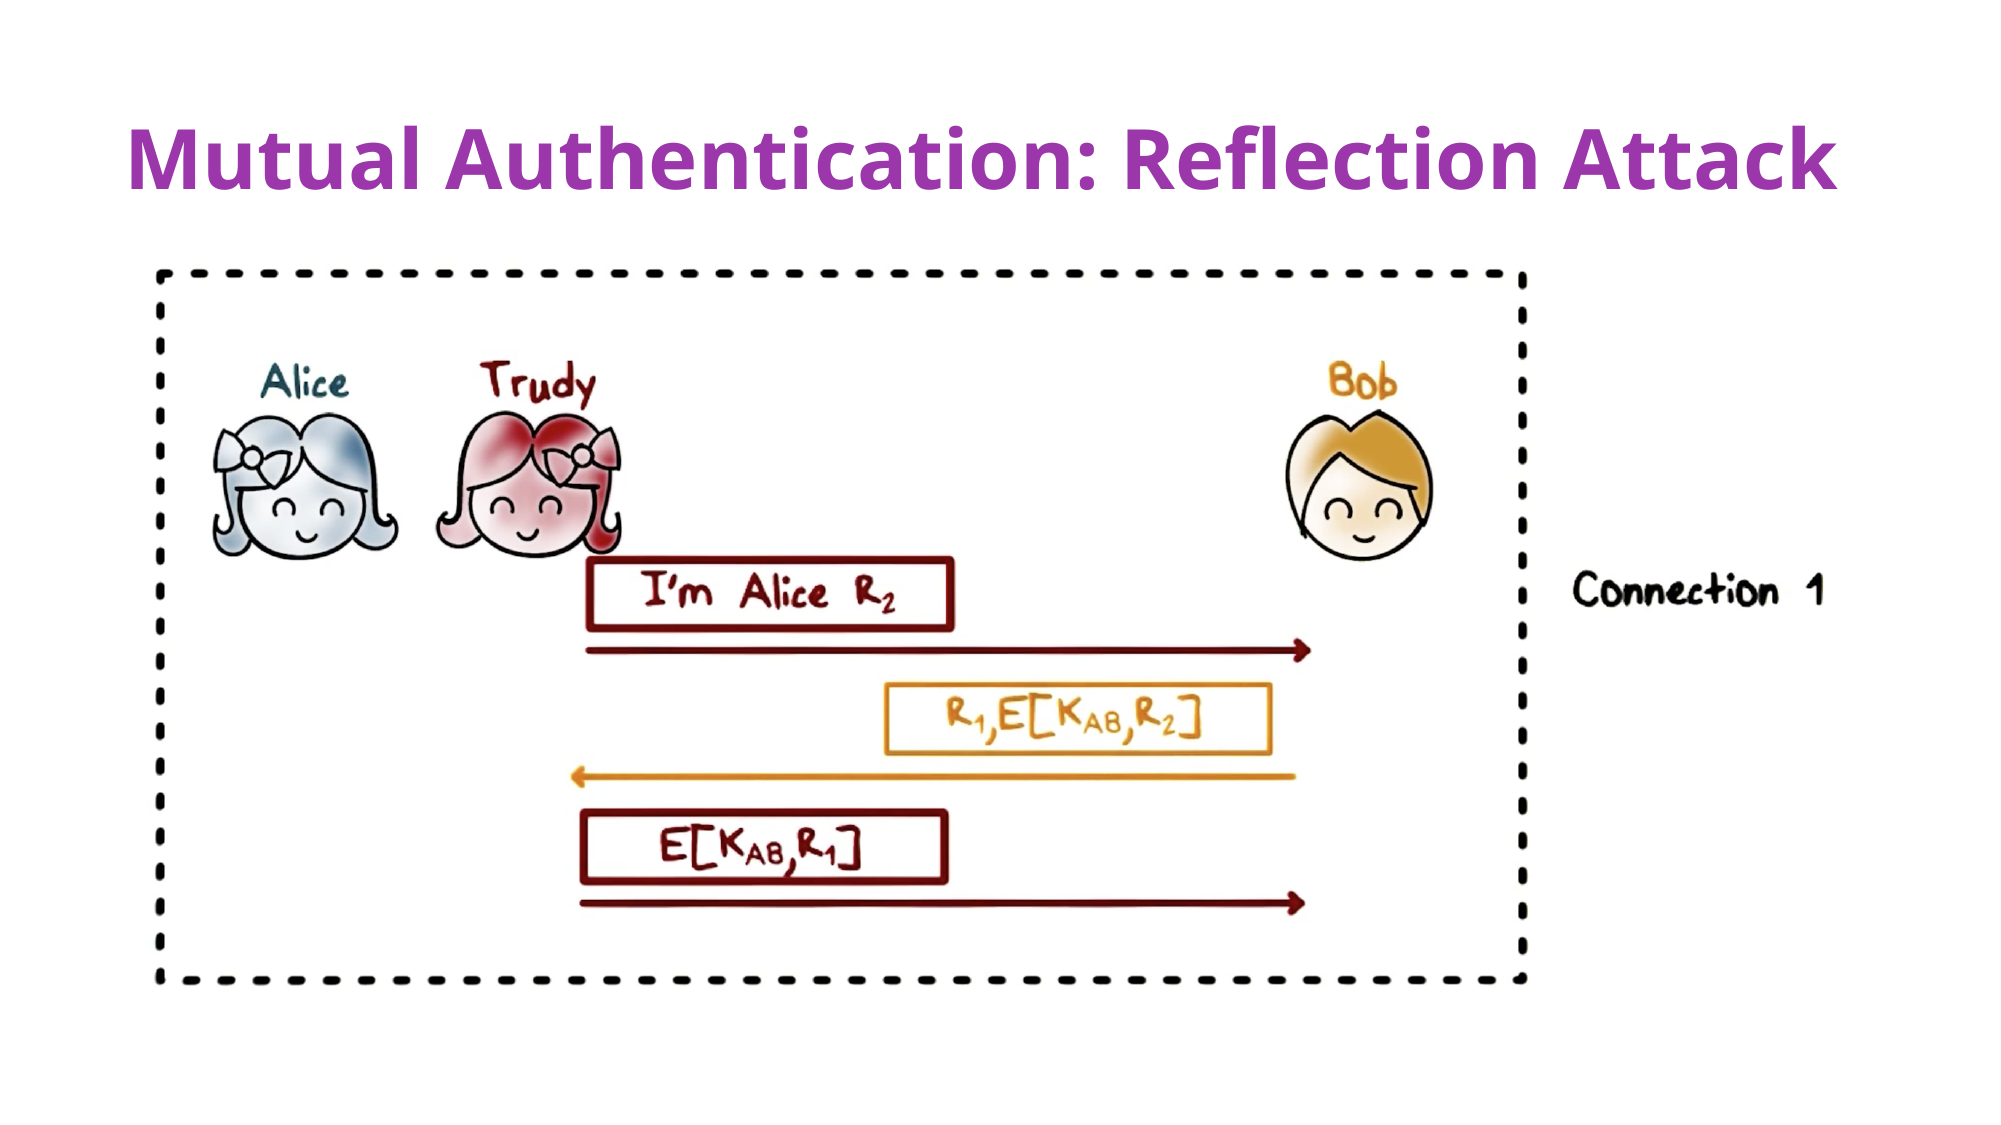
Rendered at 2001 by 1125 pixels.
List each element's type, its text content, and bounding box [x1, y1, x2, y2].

title Mutual Authentication: Reflection Attack [52, 37, 1934, 225]
picture [119, 237, 1866, 1002]
